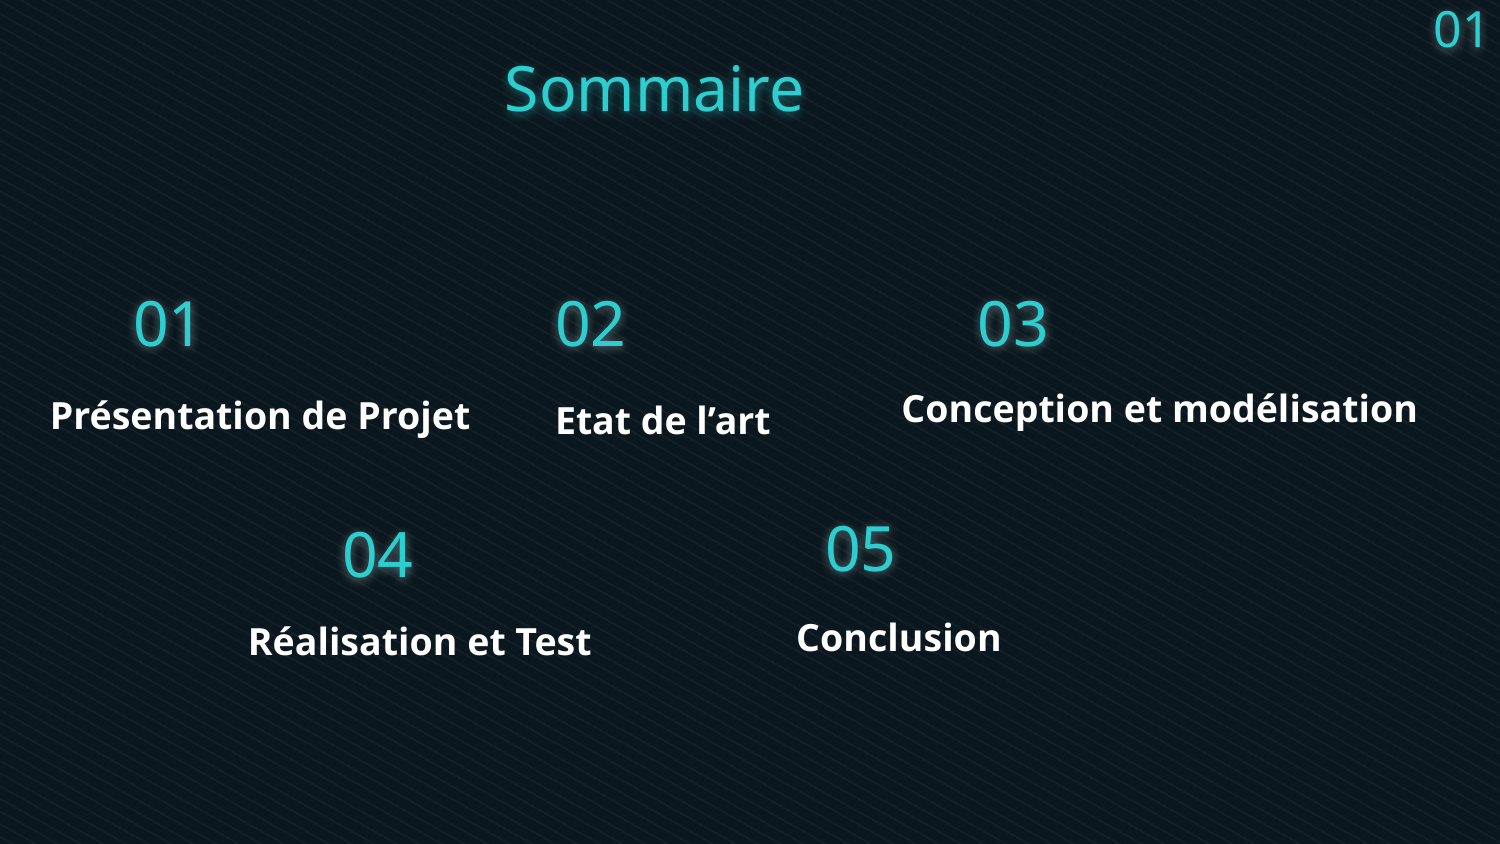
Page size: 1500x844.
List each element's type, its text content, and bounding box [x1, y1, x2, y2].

title 02 [540, 283, 690, 370]
subtitle Etat de l’art [540, 370, 886, 446]
subtitle Conception et modélisation [886, 370, 1460, 446]
subtitle Conclusion [781, 598, 1202, 674]
title 05 [810, 508, 960, 598]
title 04 [326, 514, 477, 602]
subtitle Réalisation et Test [232, 602, 653, 678]
title 03 [962, 283, 1113, 370]
title 01 [118, 283, 269, 374]
title Sommaire [489, 34, 1500, 129]
text_box 01 [1418, 0, 1500, 73]
subtitle Présentation de Projet [34, 377, 506, 453]
